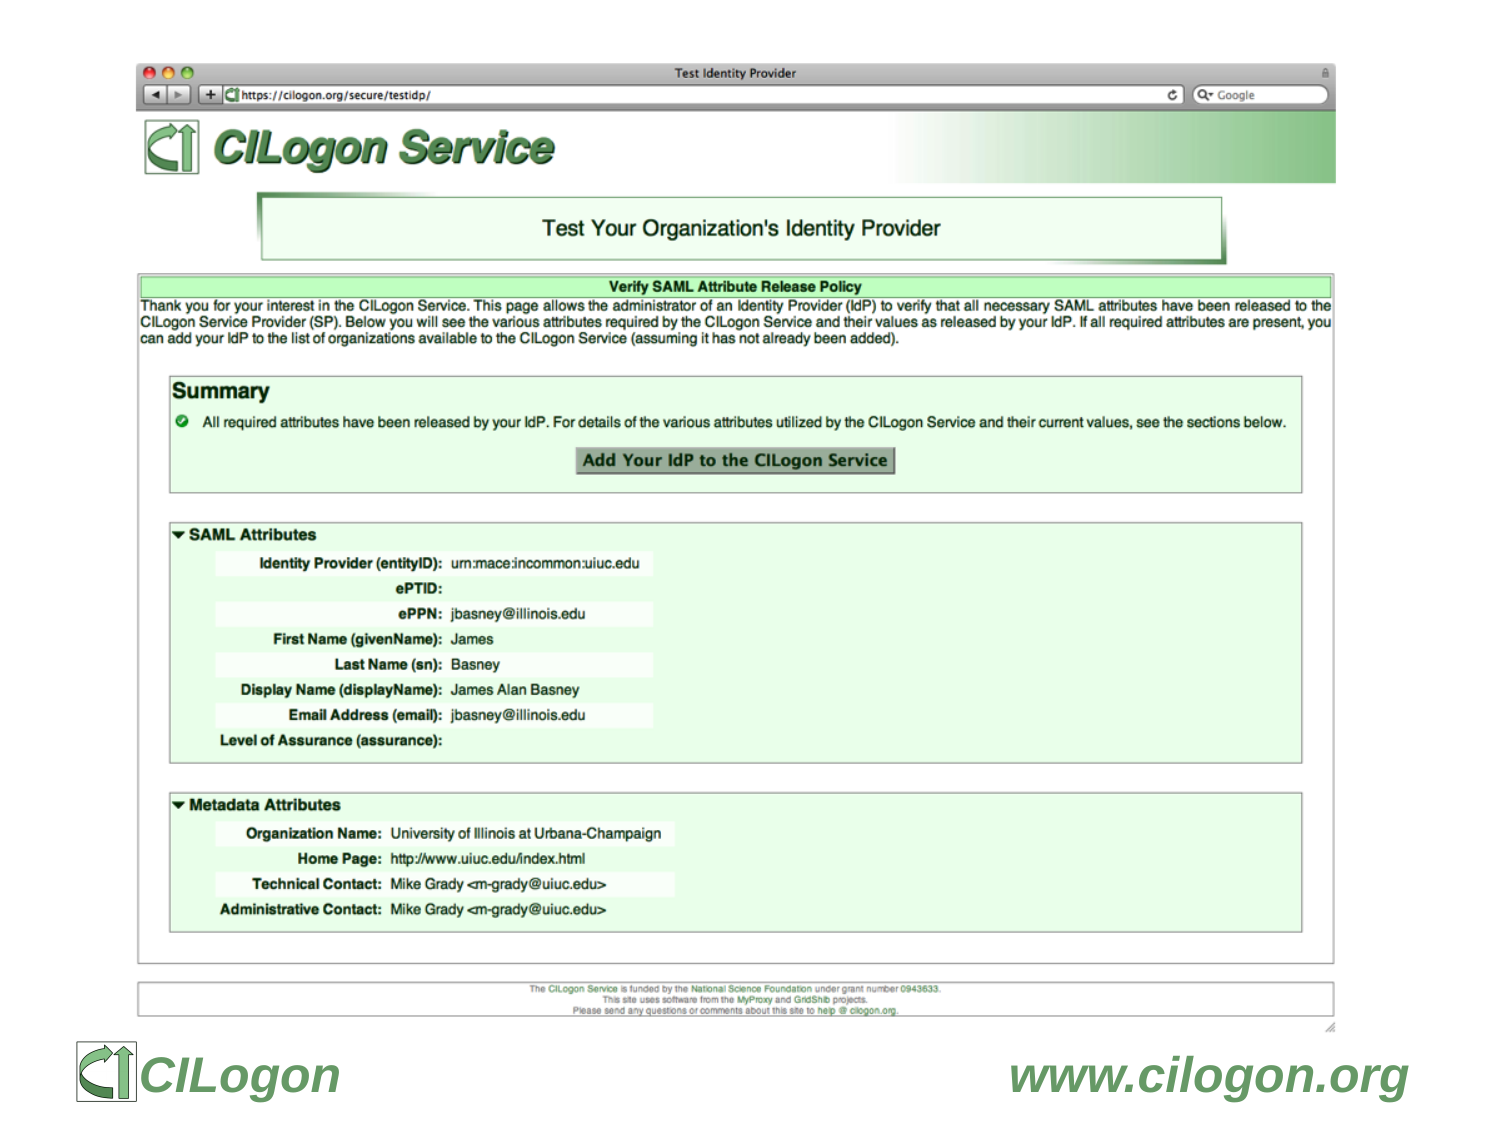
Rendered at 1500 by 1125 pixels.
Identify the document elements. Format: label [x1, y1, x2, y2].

picture [75, 1040, 138, 1103]
picture [0, 63, 1500, 1033]
